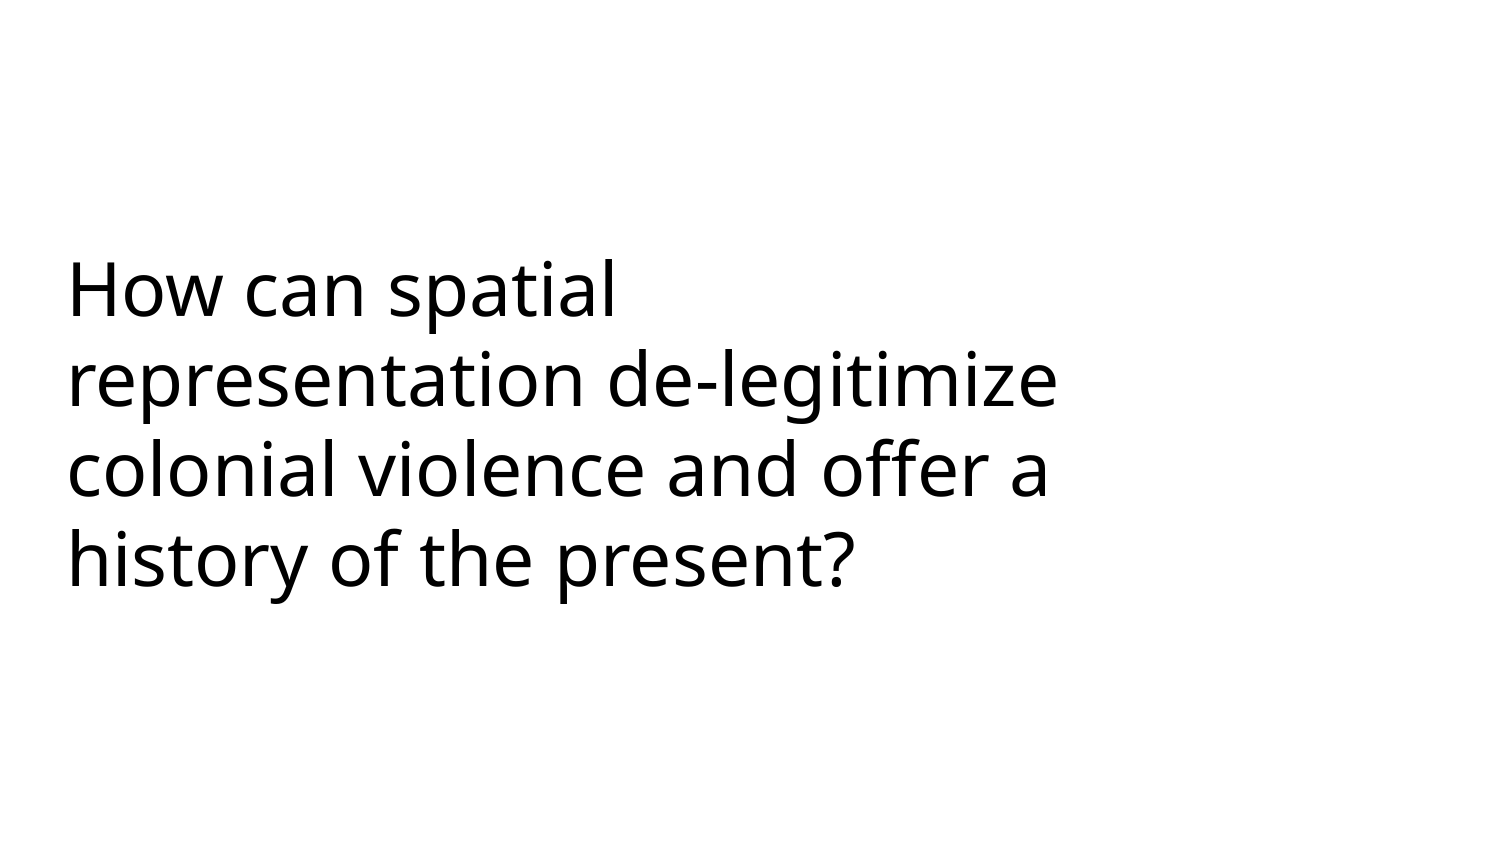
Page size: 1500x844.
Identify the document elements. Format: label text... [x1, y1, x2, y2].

title How can spatial representation de-legitimize colonial violence and offer a history of the present? [51, 130, 1076, 713]
